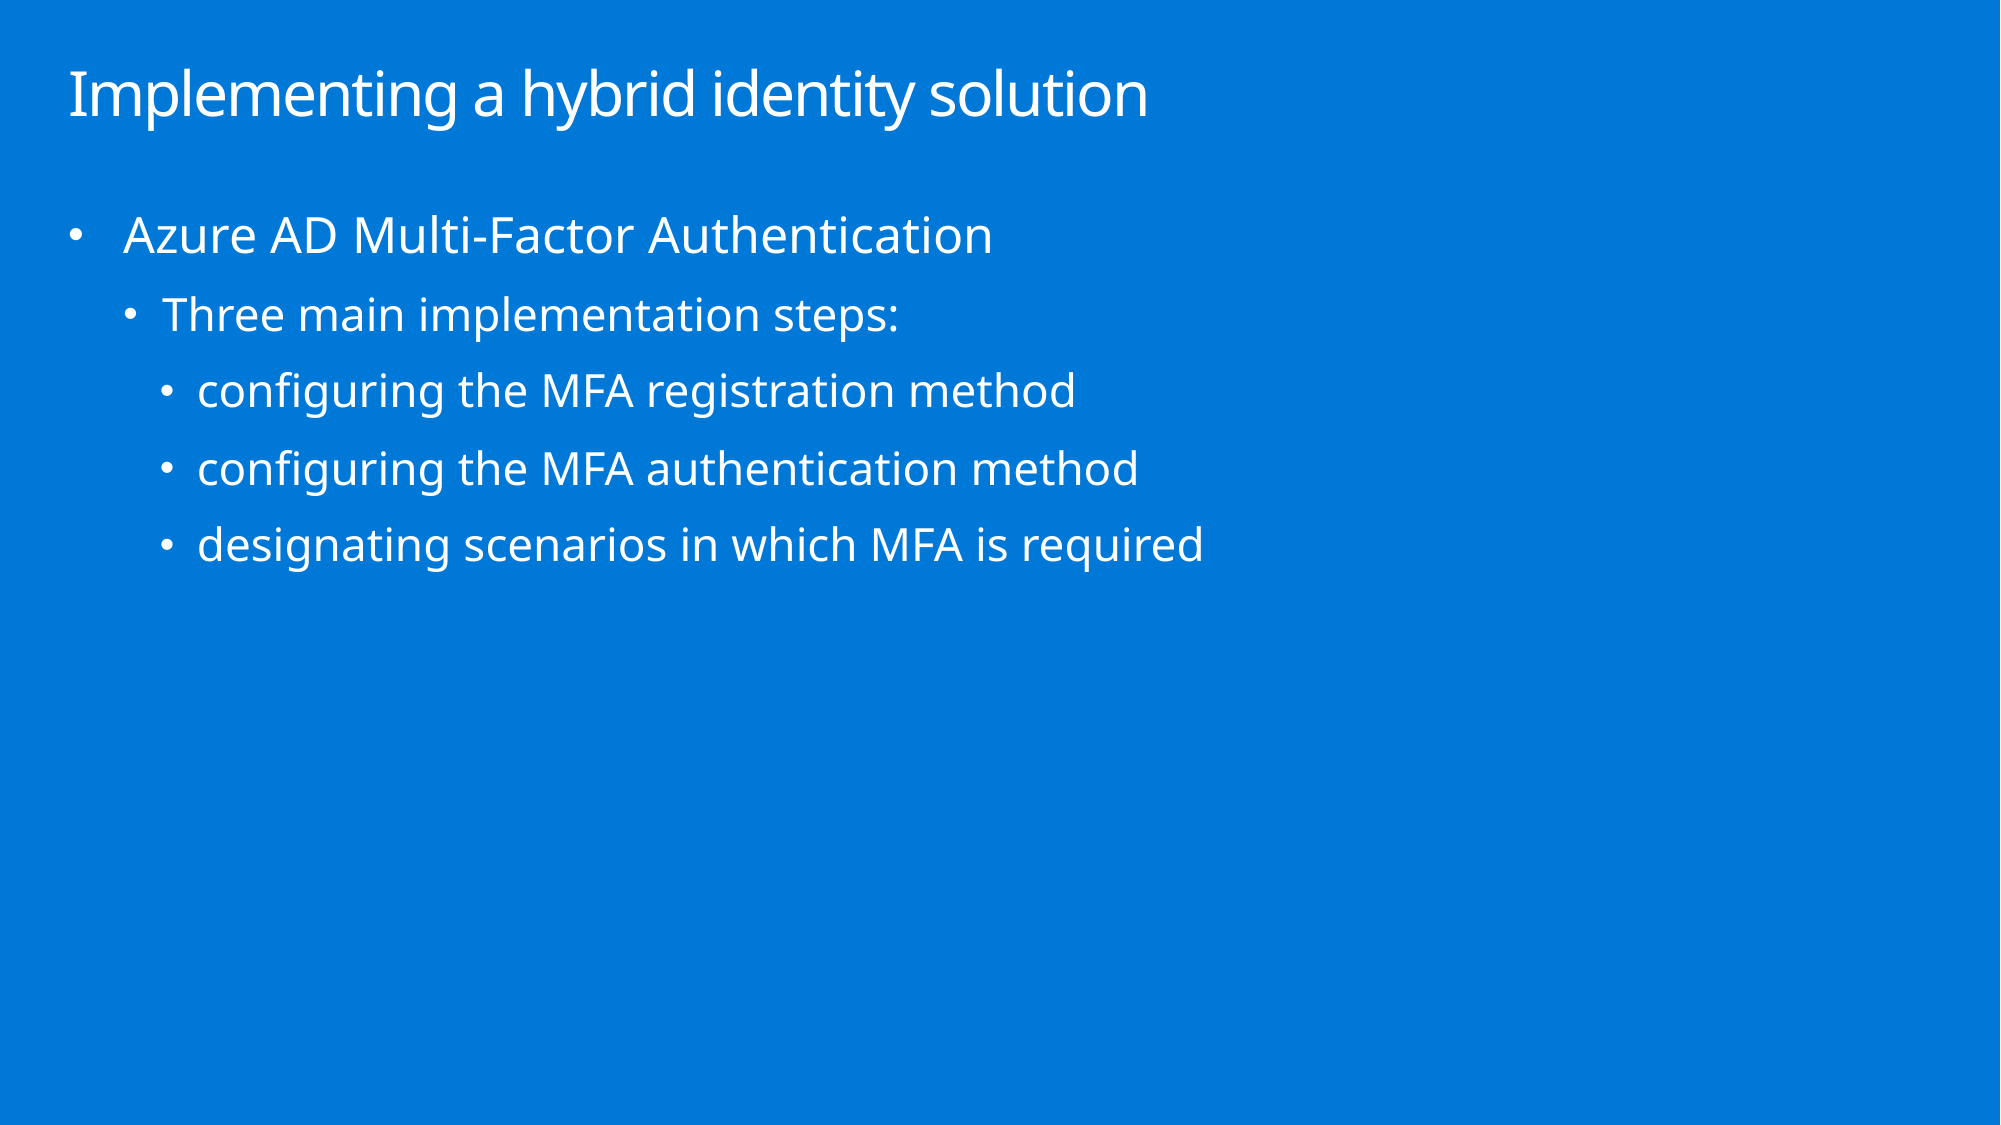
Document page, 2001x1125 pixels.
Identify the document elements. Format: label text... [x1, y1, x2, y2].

list Azure AD Multi-Factor Authentication Three main implementation steps: configuring the MFA registration method configuring the MFA authentication method designating scenarios in which MFA is required [44, 196, 1956, 1125]
title Implementing a hybrid identity solution [44, 47, 1957, 196]
